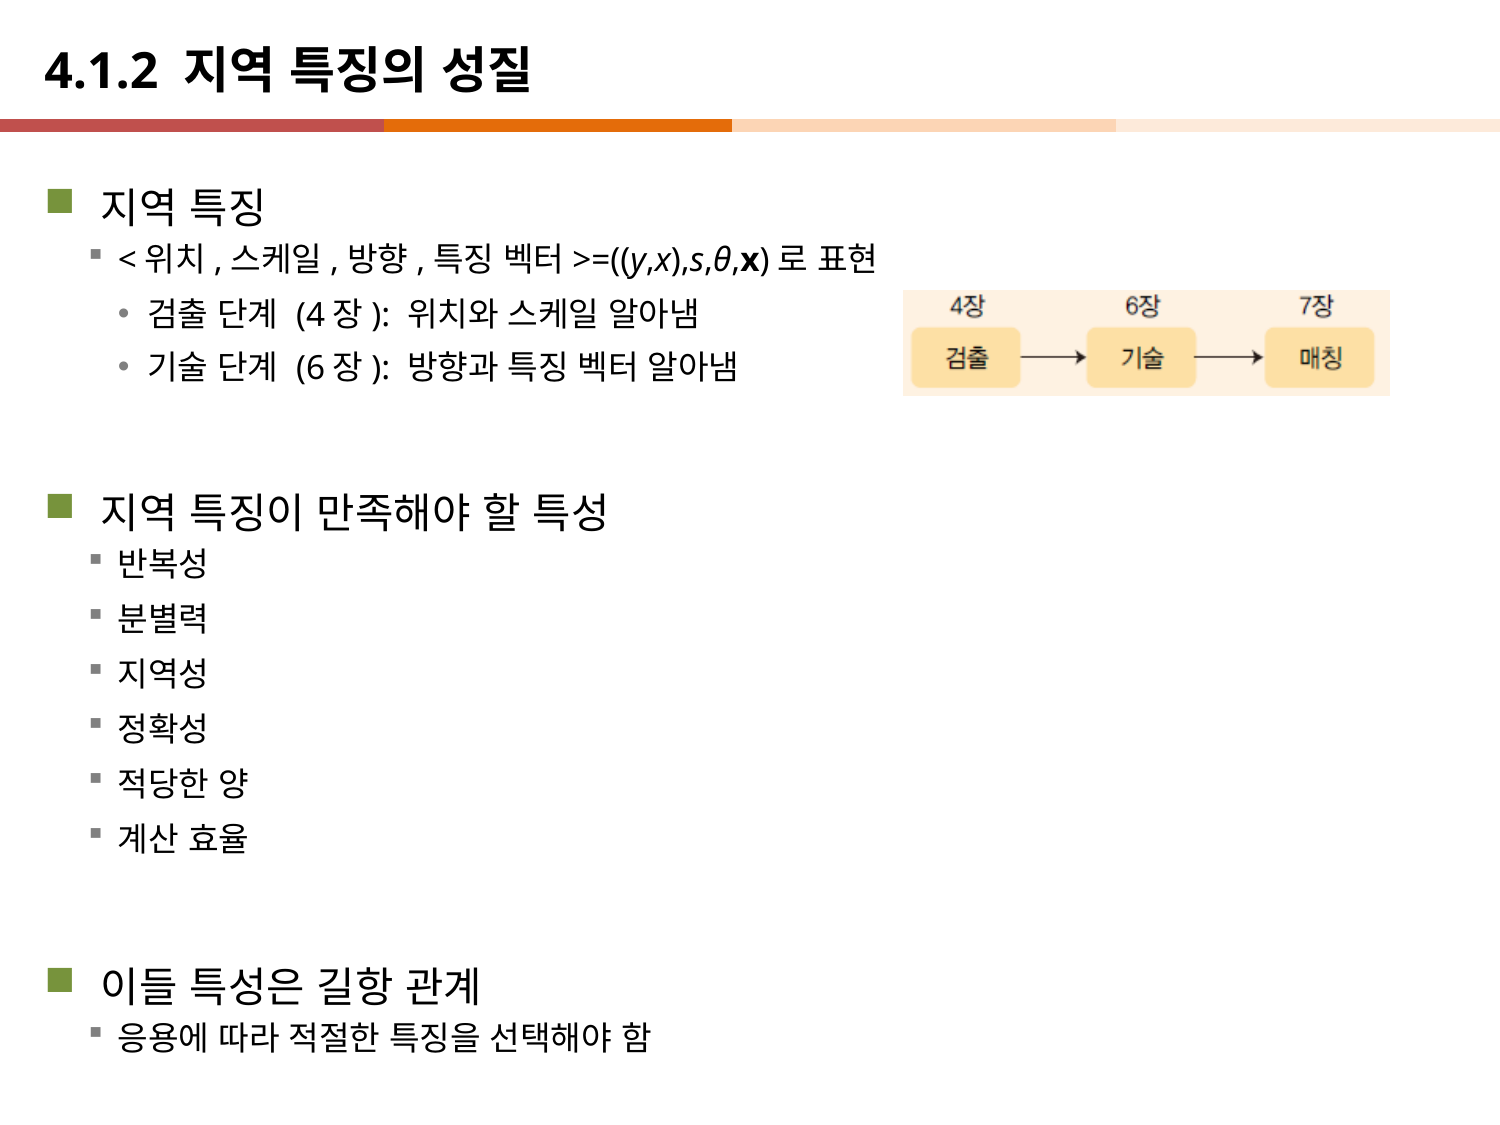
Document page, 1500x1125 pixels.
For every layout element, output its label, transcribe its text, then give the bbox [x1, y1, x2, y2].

picture [903, 290, 1390, 396]
list 지역 특징 <위치,스케일,방향,특징 벡터>=((y,x),s,θ,x)로 표현 검출 단계 (4장): 위치와 스케일 알아냄 기술 단계 (6장): 방향과 특징 벡터 알아냄 지역 특징이 만족해야 할 특성 반복성 분별력 지역성 정확성 적당한 양 계산 효율 이들 특성은 길항 관계 응용에 따라 적절한 특징을 선택해야 함 [29, 148, 1471, 1083]
title 4.1.2 지역 특징의 성질 [29, 23, 1270, 114]
